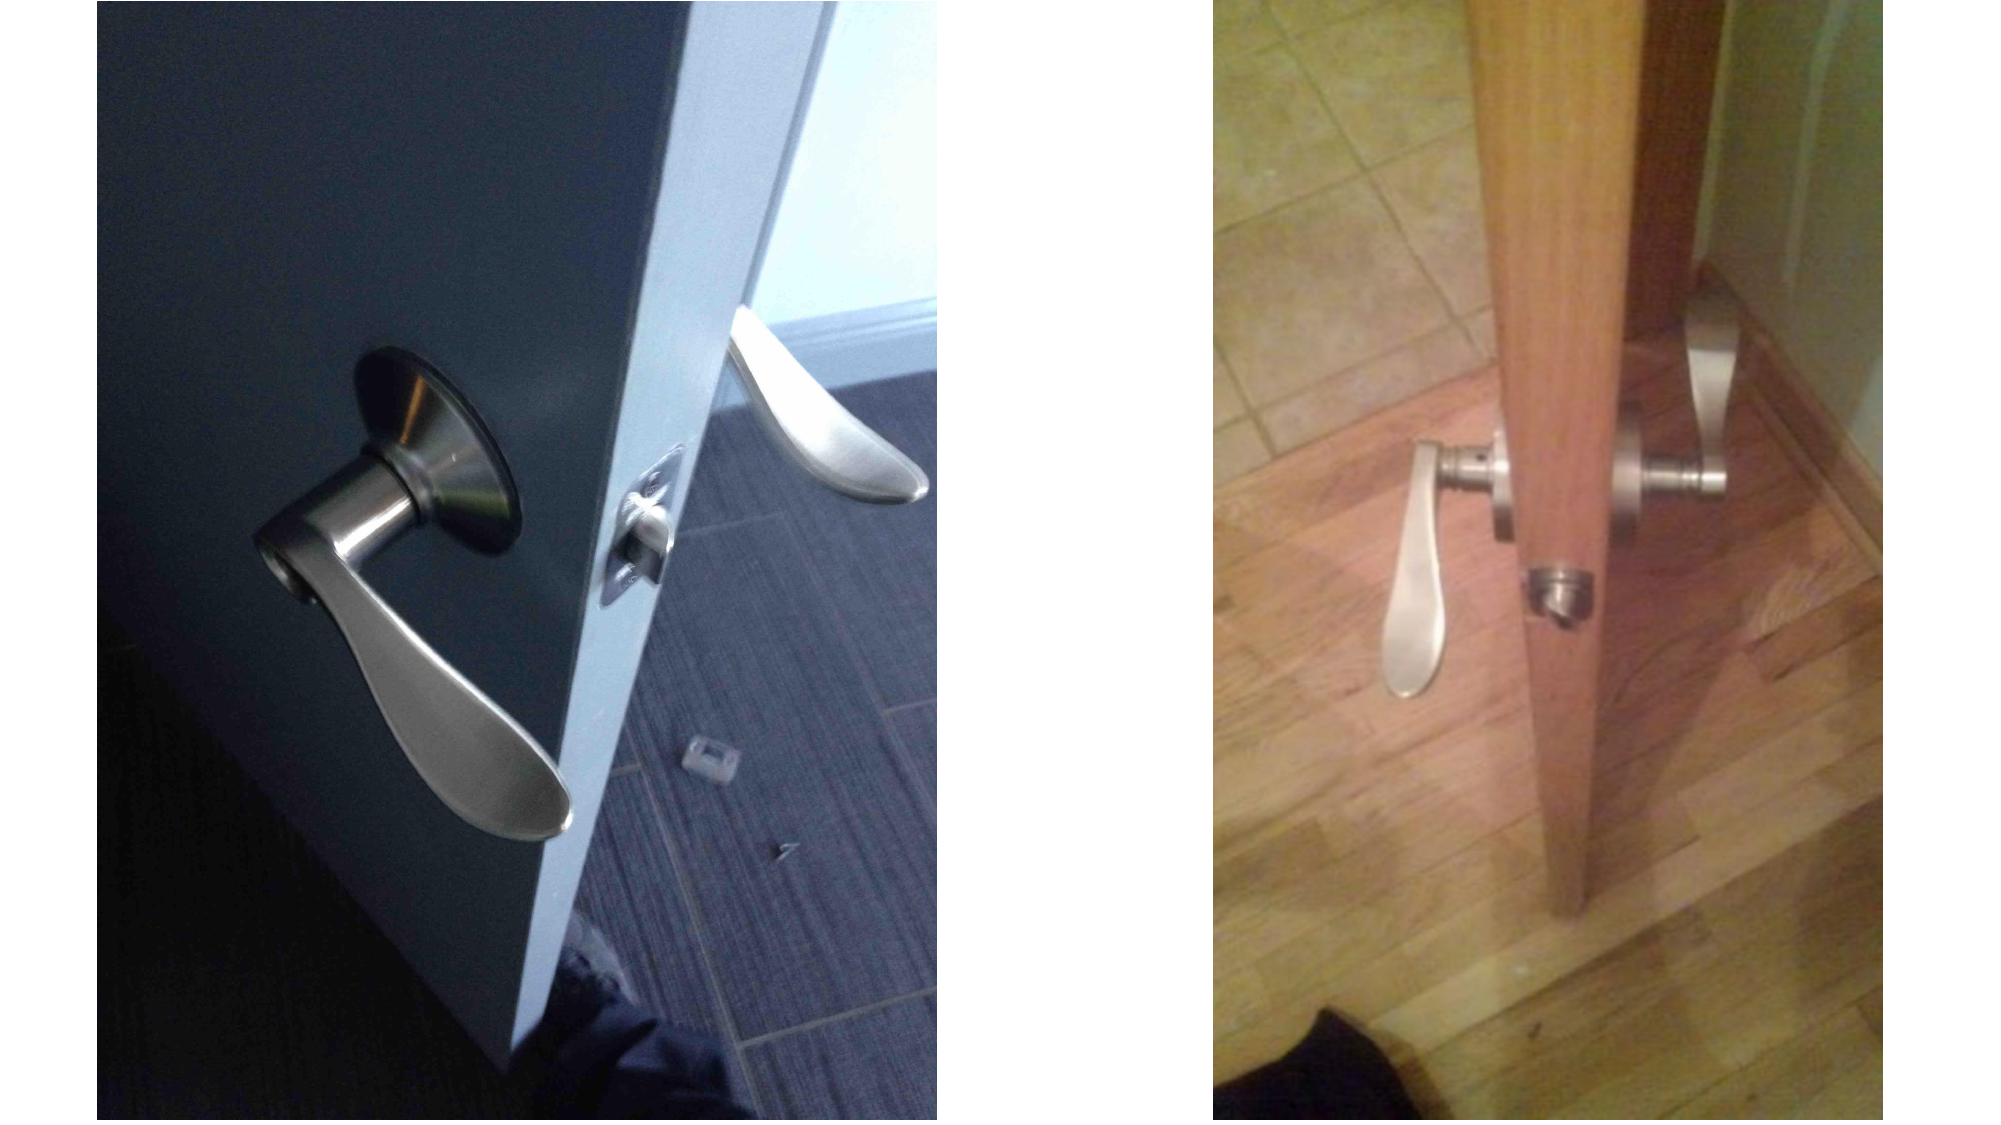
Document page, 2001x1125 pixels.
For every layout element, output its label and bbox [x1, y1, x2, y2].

picture [97, 1, 937, 1121]
picture [1213, 0, 1883, 1120]
